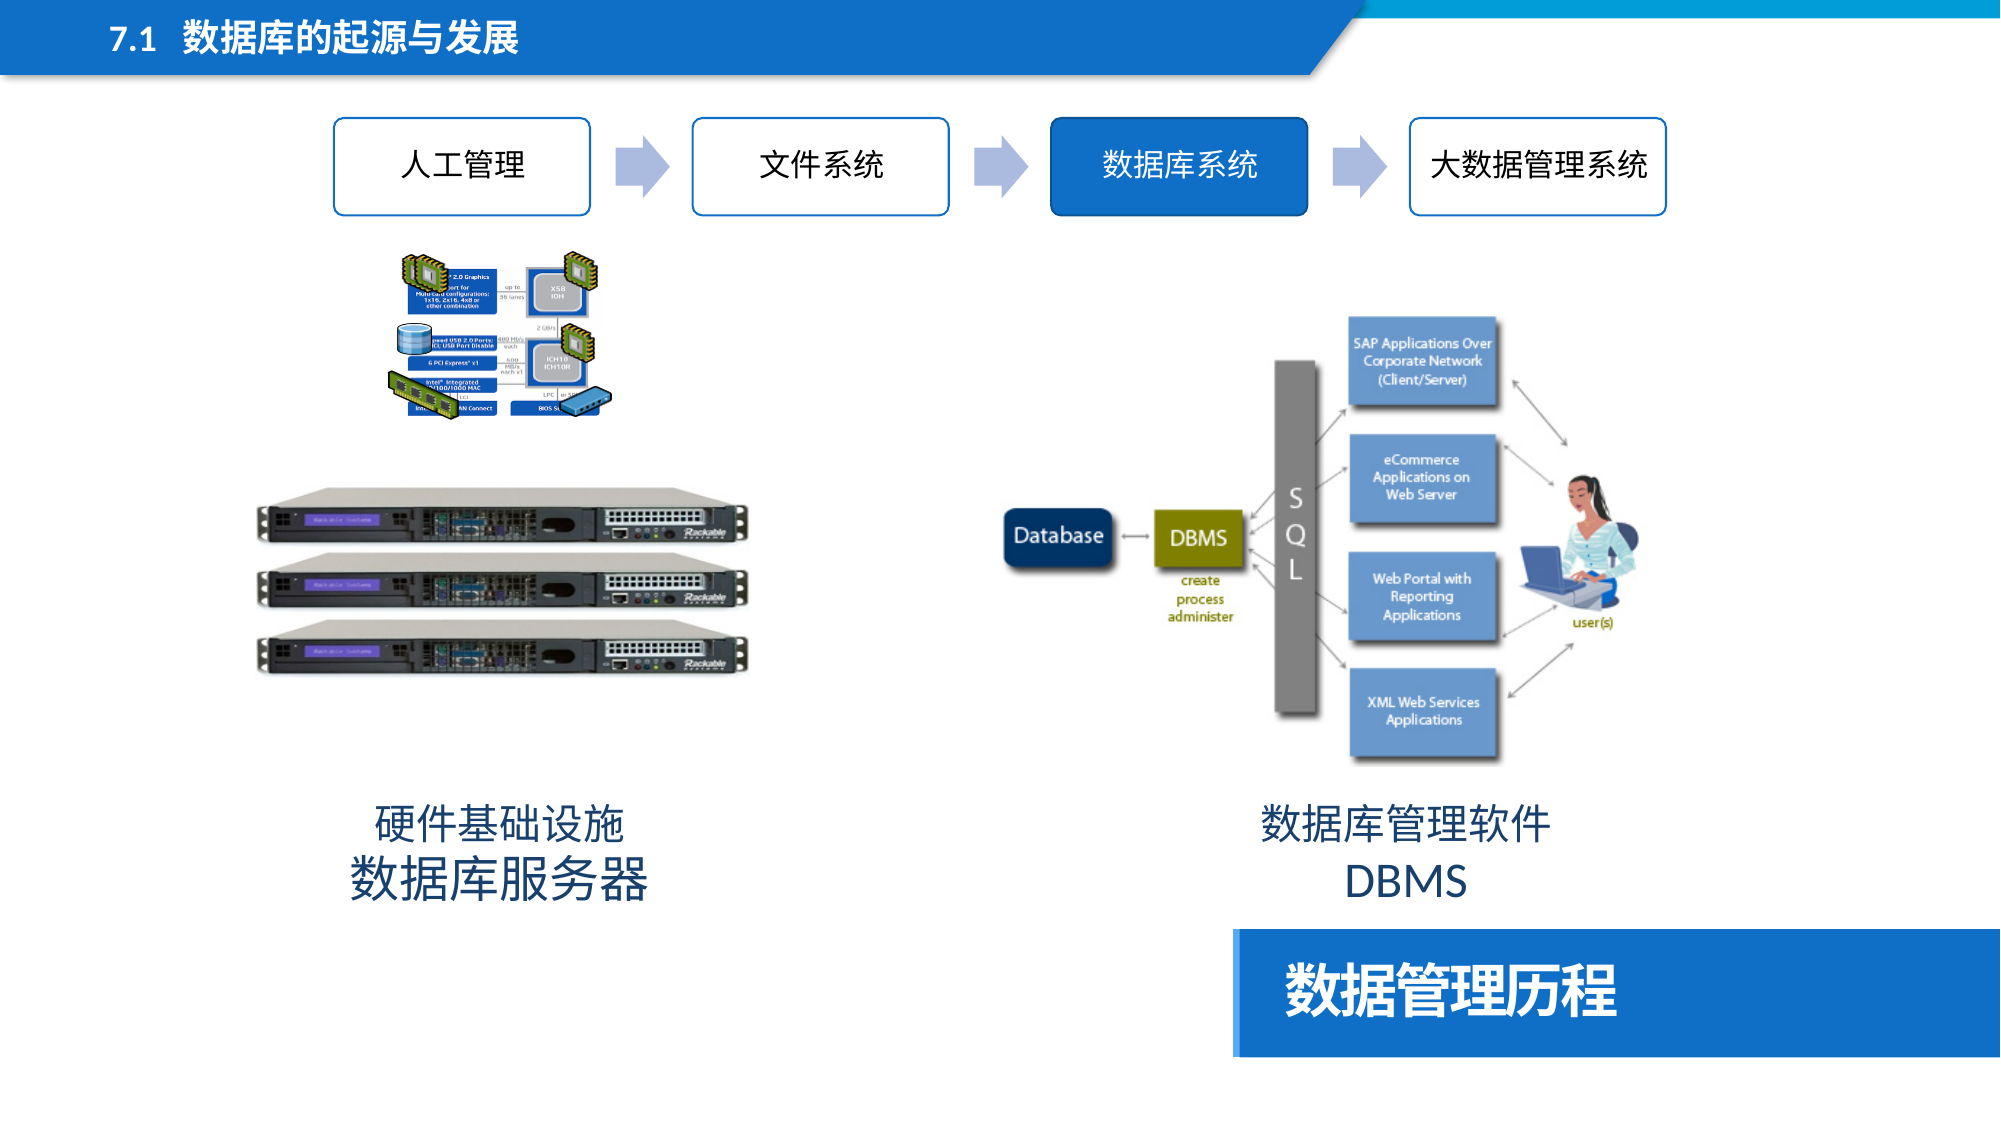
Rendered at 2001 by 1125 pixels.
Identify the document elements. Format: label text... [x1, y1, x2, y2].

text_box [255, 485, 750, 680]
text_box 数据库管理软件 DBMS [1245, 790, 1568, 916]
picture [999, 302, 1652, 767]
text_box 硬件基础设施 数据库服务器 [334, 790, 665, 916]
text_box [333, 117, 1667, 216]
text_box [387, 251, 612, 424]
list 7.1 数据库的起源与发展 [93, 11, 1138, 68]
list 数据管理历程 [1239, 929, 2000, 1058]
